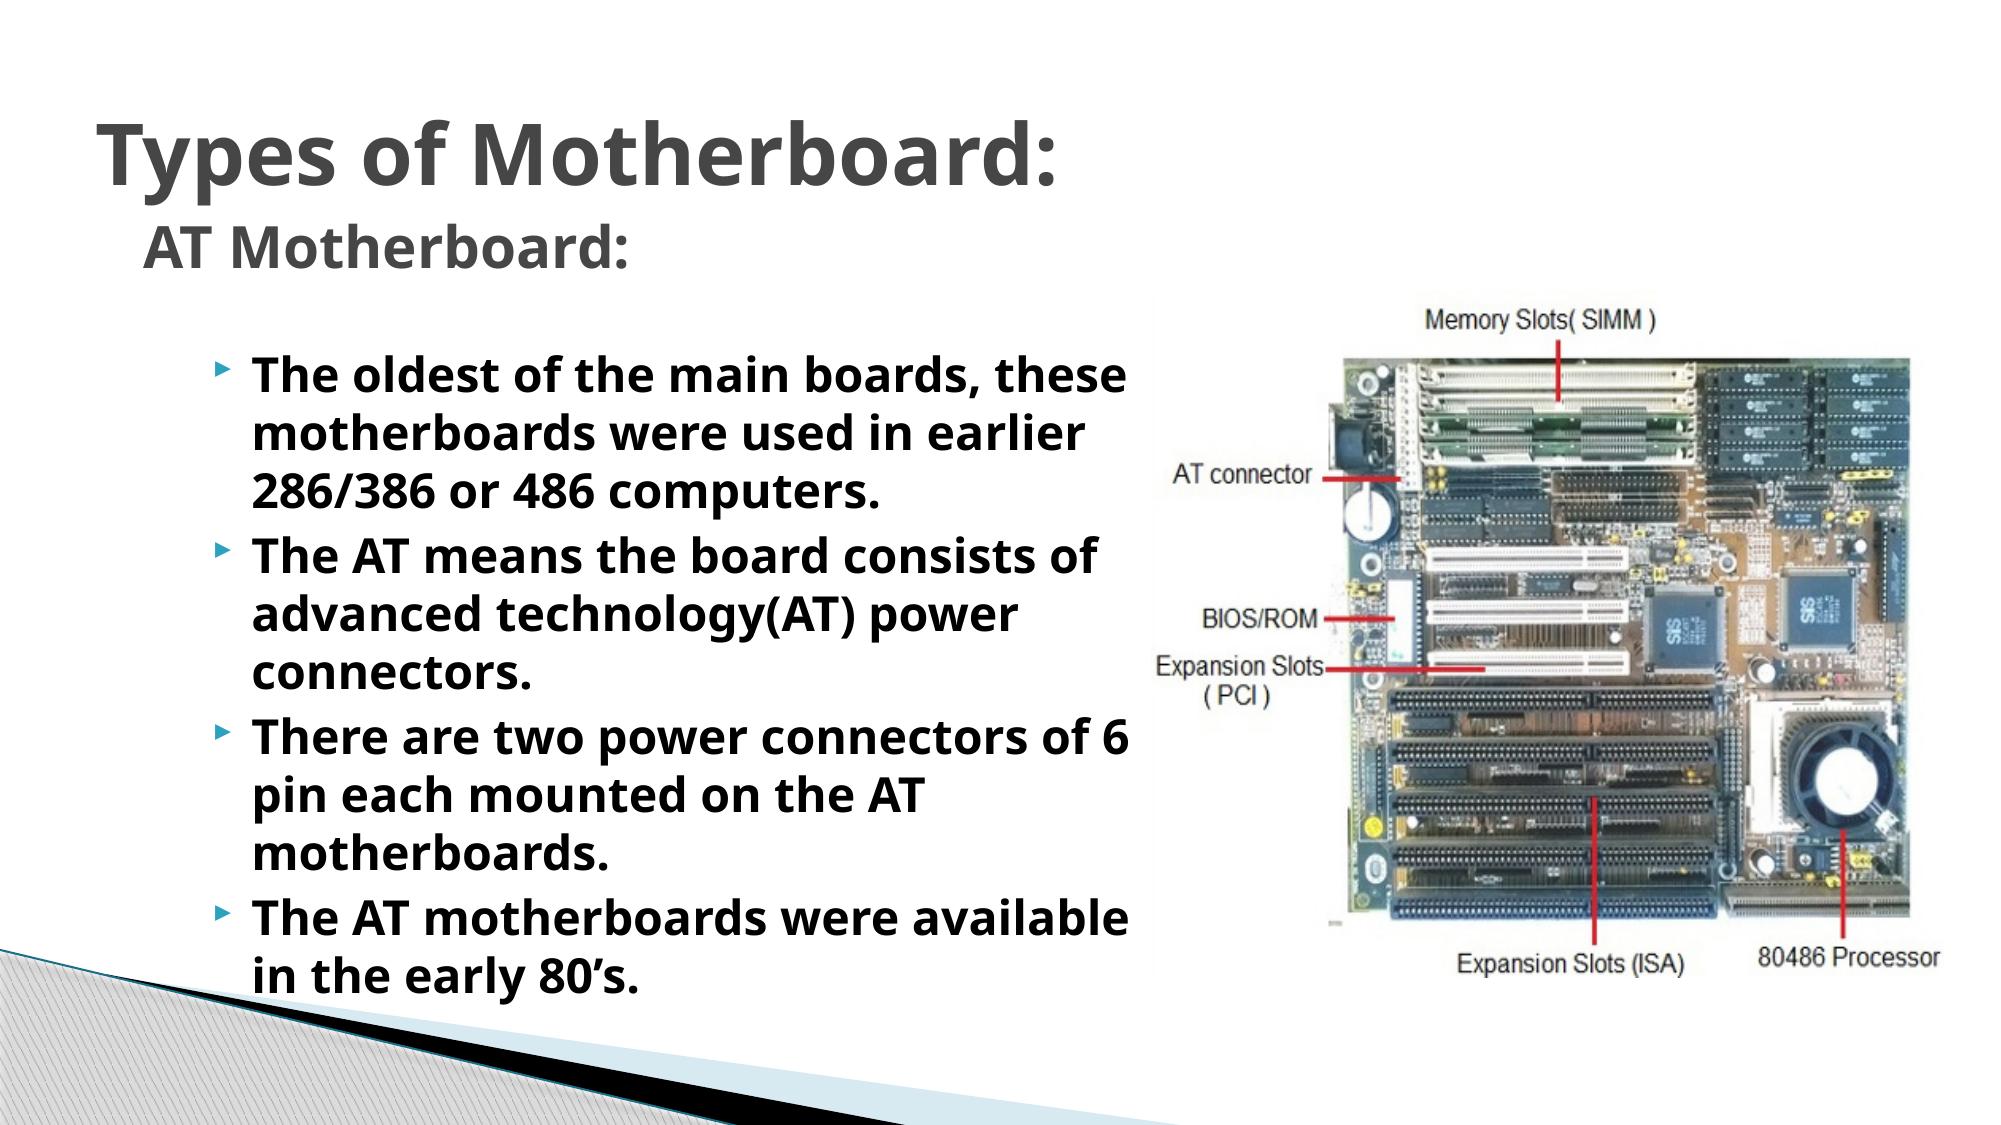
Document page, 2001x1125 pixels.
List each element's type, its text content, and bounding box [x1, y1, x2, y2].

picture [1151, 290, 1945, 978]
text_box AT Motherboard: [128, 202, 730, 380]
list The oldest of the main boards, these motherboards were used in earlier 286/386 or 486 computers. The AT means the board consists of advanced technology(AT) power connectors. There are two power connectors of 6 pin each mounted on the AT motherboards. The AT motherboards were available in the early 80’s. [181, 336, 1163, 1025]
title Types of Motherboard: [80, 74, 1623, 228]
